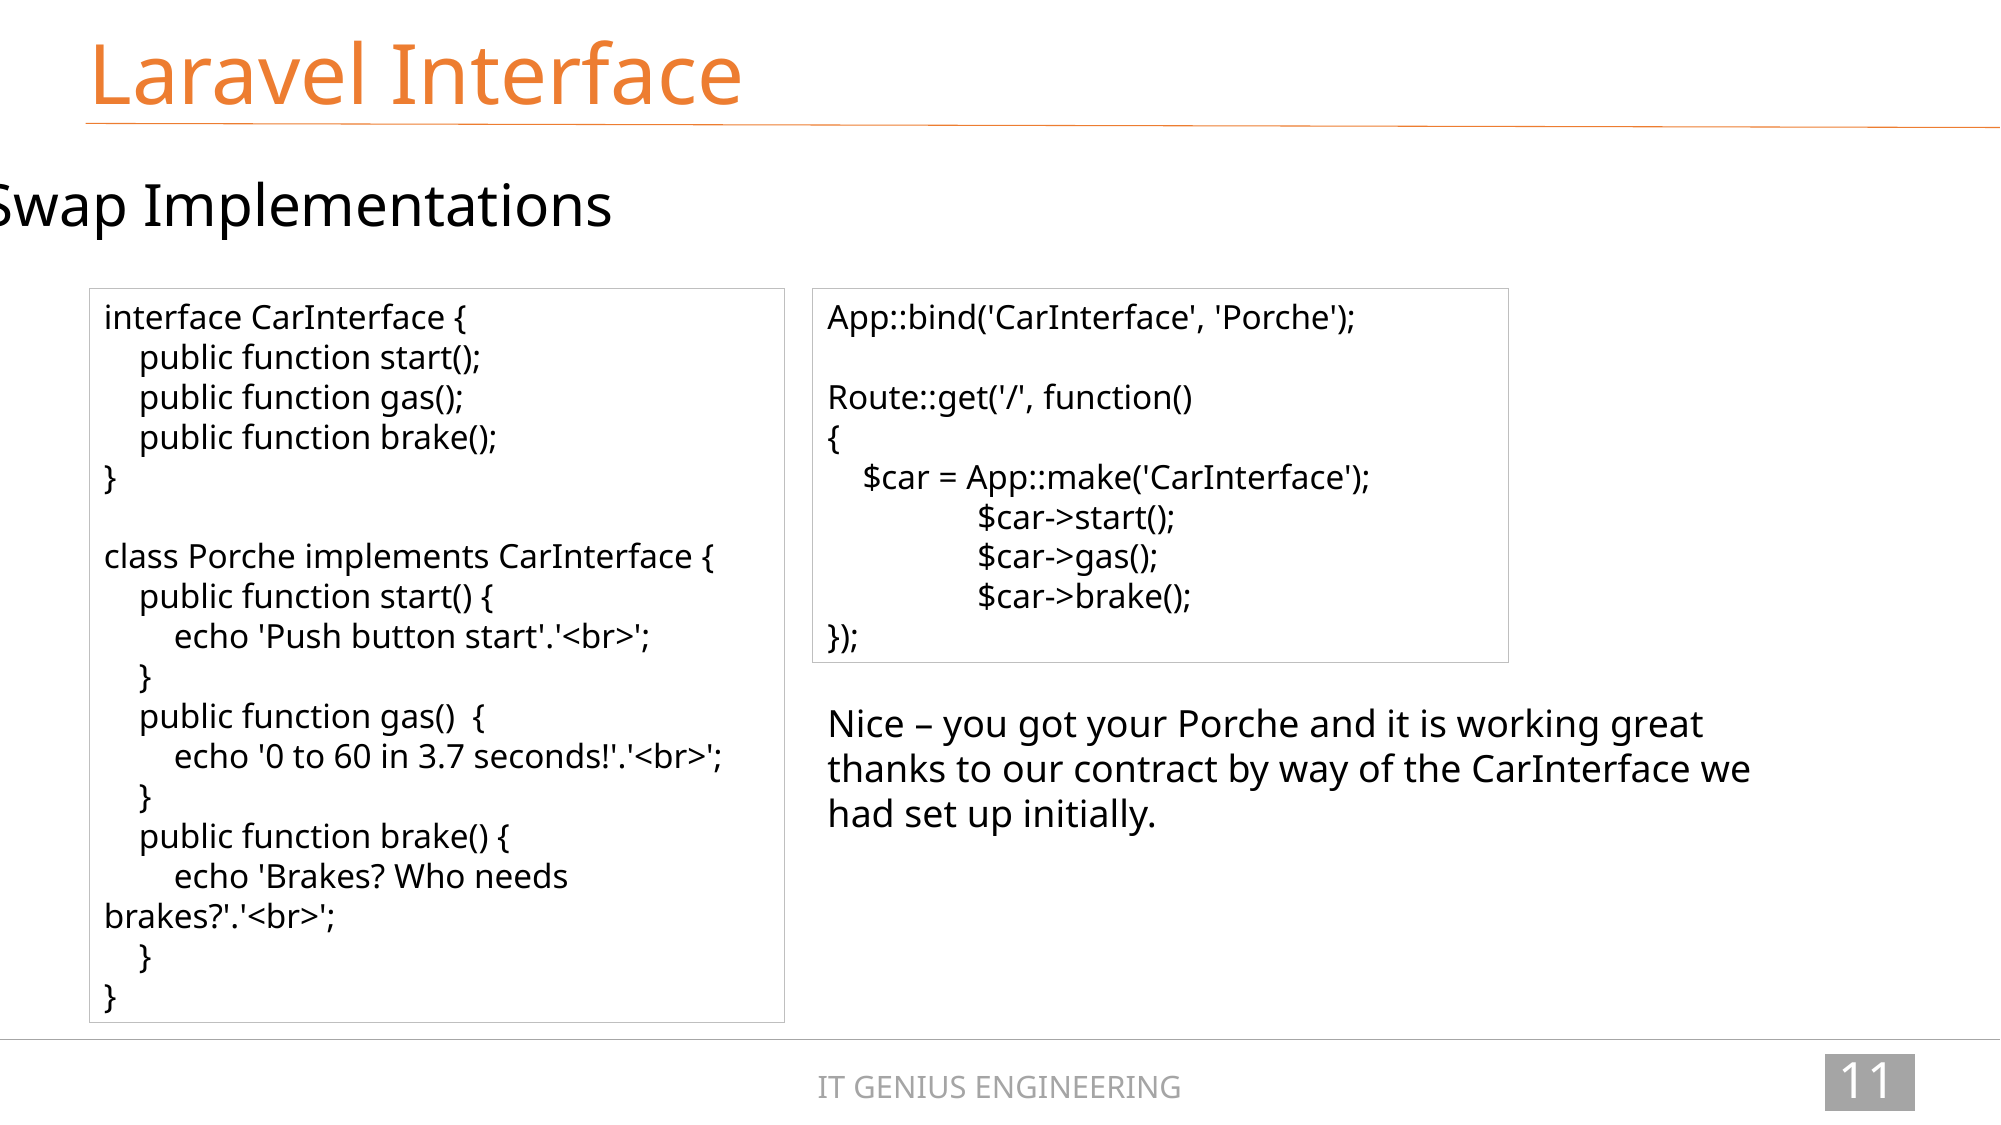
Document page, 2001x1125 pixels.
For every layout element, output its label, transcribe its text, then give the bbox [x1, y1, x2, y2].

text_box Swap Implementations [0, 161, 628, 246]
text_box interface CarInterface { public function start(); public function gas(); public function brake(); } class Porche implements CarInterface { public function start() { echo 'Push button start'.'<br>'; } public function gas() { echo '0 to 60 in 3.7 seconds!'.'<br>'; } public function brake() { echo 'Brakes? Who needs brakes?'.'<br>'; } } [89, 288, 785, 1023]
text_box IT GENIUS ENGINEERING [576, 1064, 1424, 1113]
slide_number 117 [1822, 1051, 1918, 1114]
text_box Nice – you got your Porche and it is working great thanks to our contract by way of the CarInterface we had set up initially. [812, 692, 1813, 843]
text_box App::bind('CarInterface', 'Porche'); Route::get('/', function() { $car = App::make('CarInterface'); $car->start(); $car->gas(); $car->brake(); }); [812, 288, 1509, 663]
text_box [85, 123, 2000, 128]
subtitle Laravel Interface [73, 25, 936, 137]
